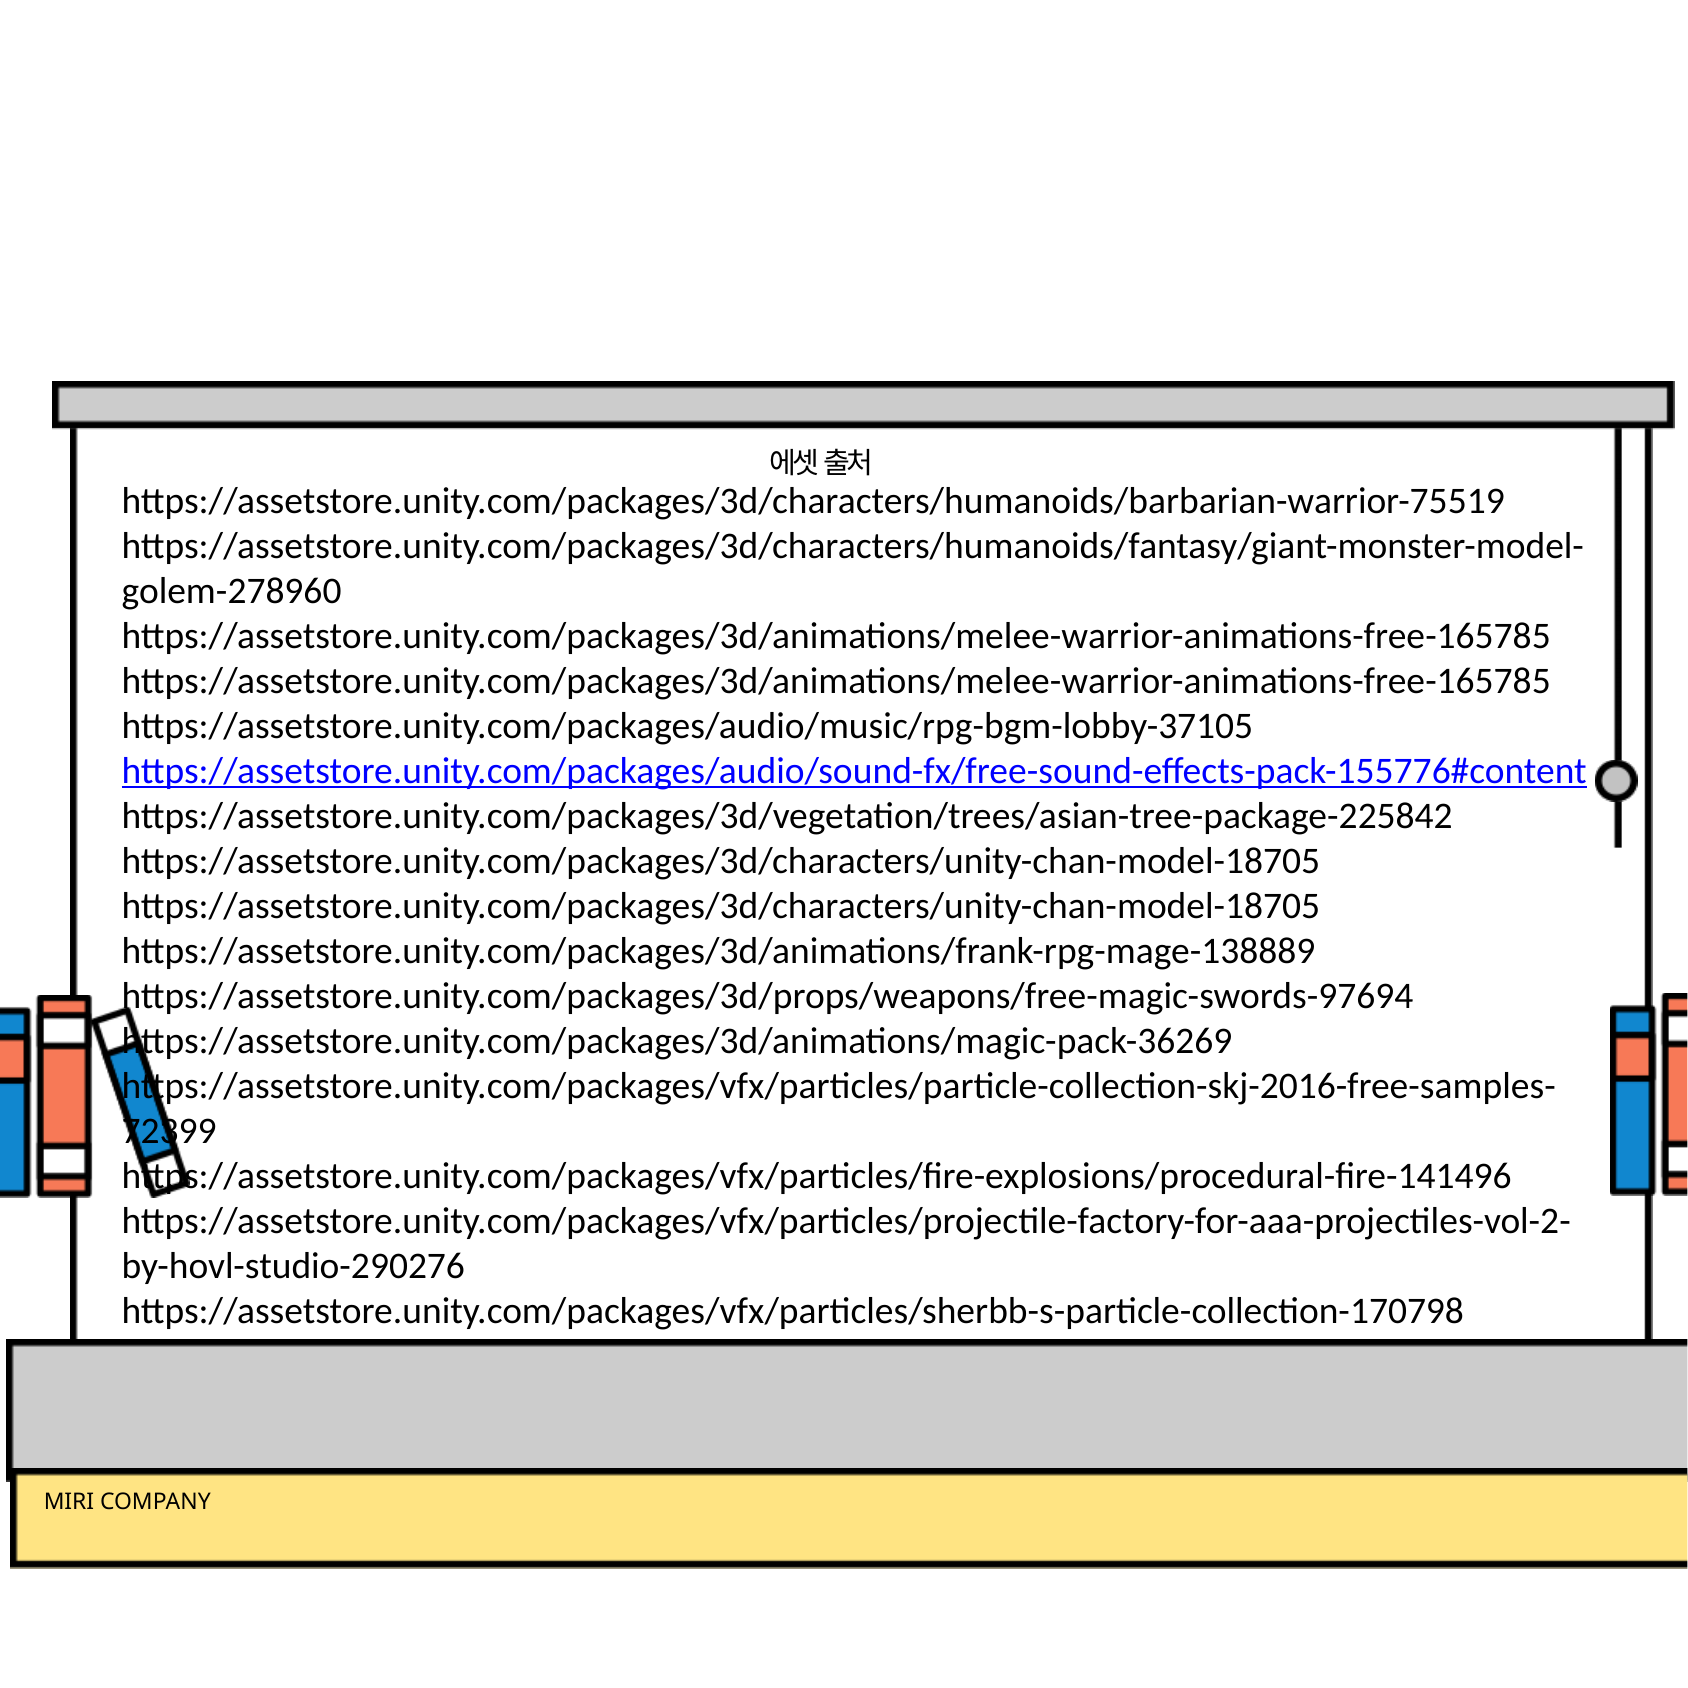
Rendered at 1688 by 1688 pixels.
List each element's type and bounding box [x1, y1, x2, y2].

picture [0, 380, 1688, 1569]
